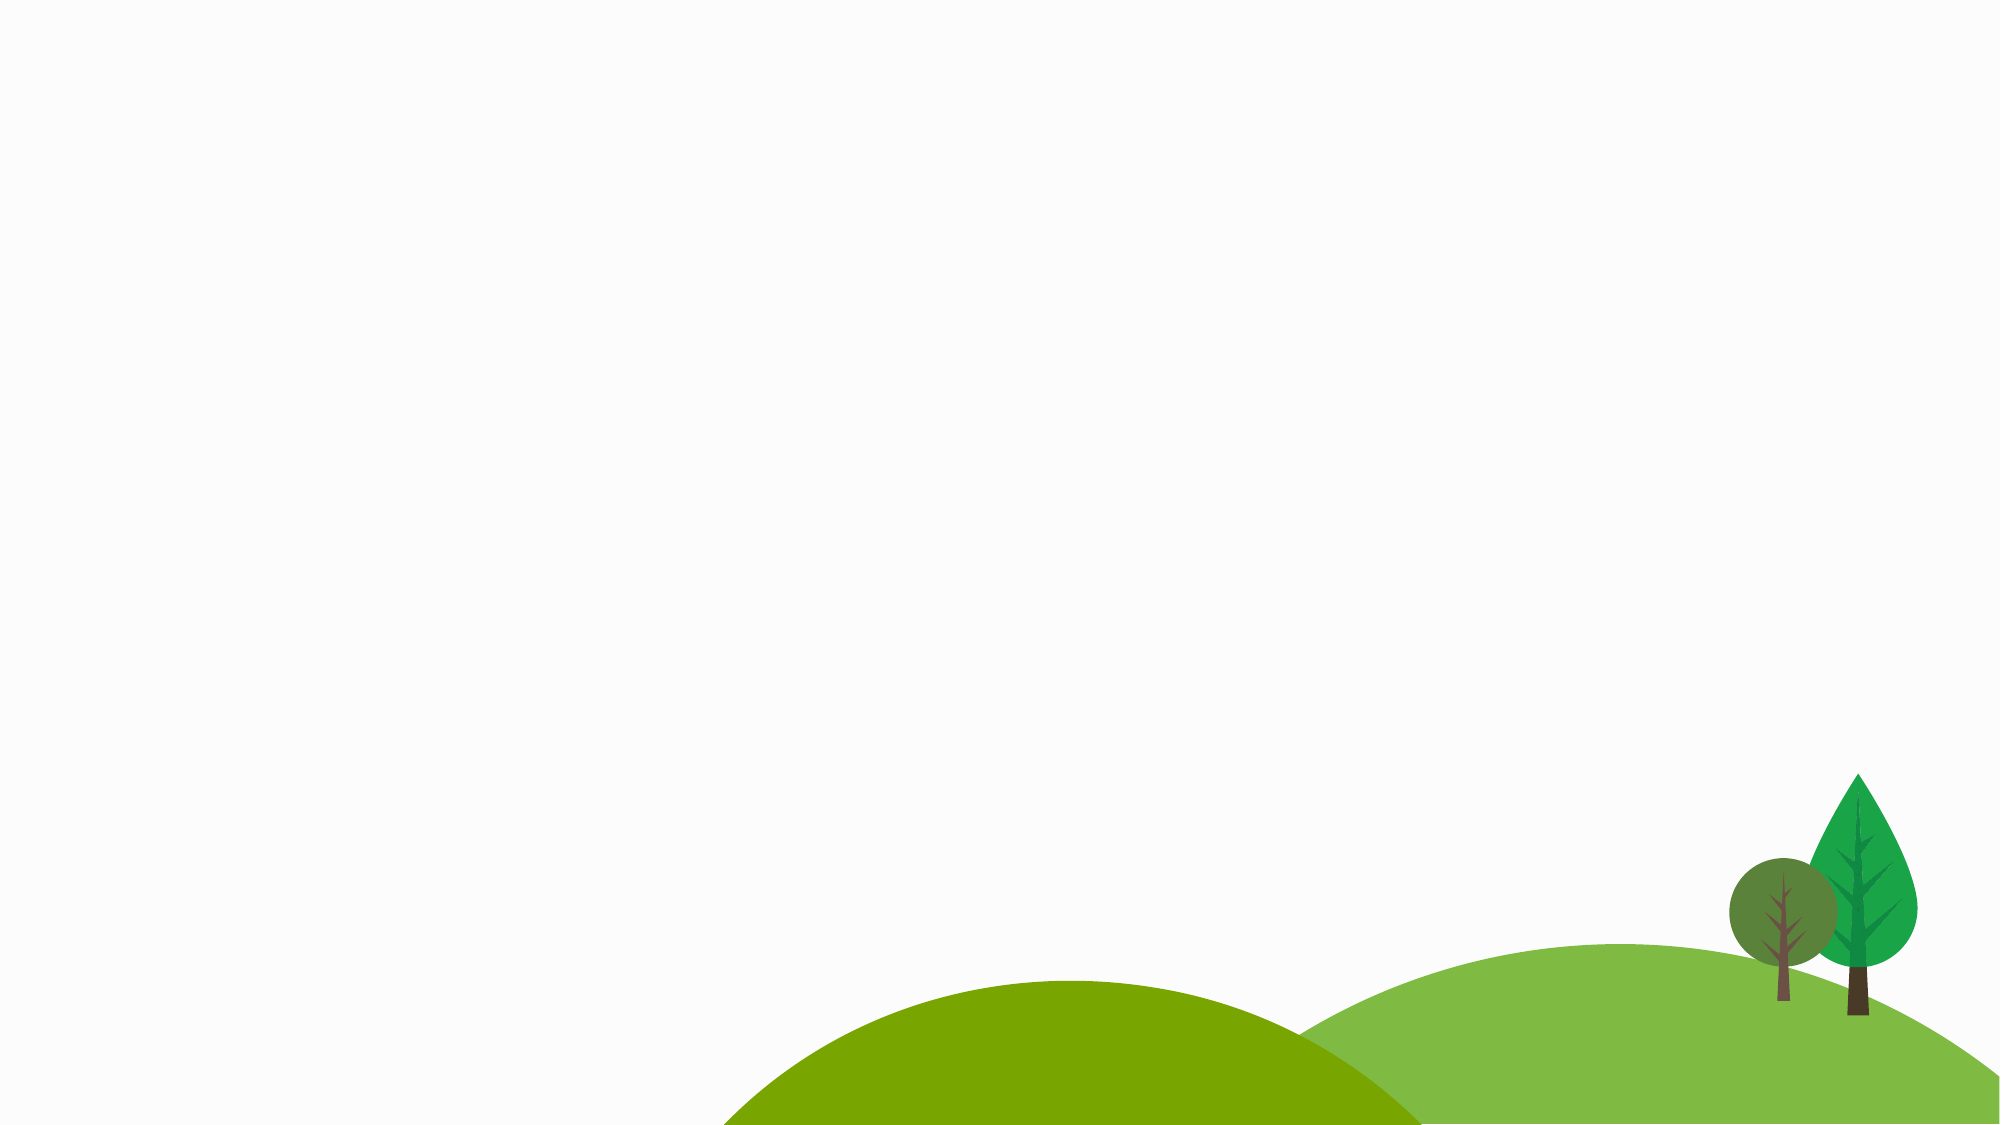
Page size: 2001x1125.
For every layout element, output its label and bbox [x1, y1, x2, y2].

text_box [1300, 944, 2000, 1124]
text_box [1799, 773, 1918, 1016]
text_box [723, 980, 1422, 1125]
text_box [1729, 857, 1838, 1001]
